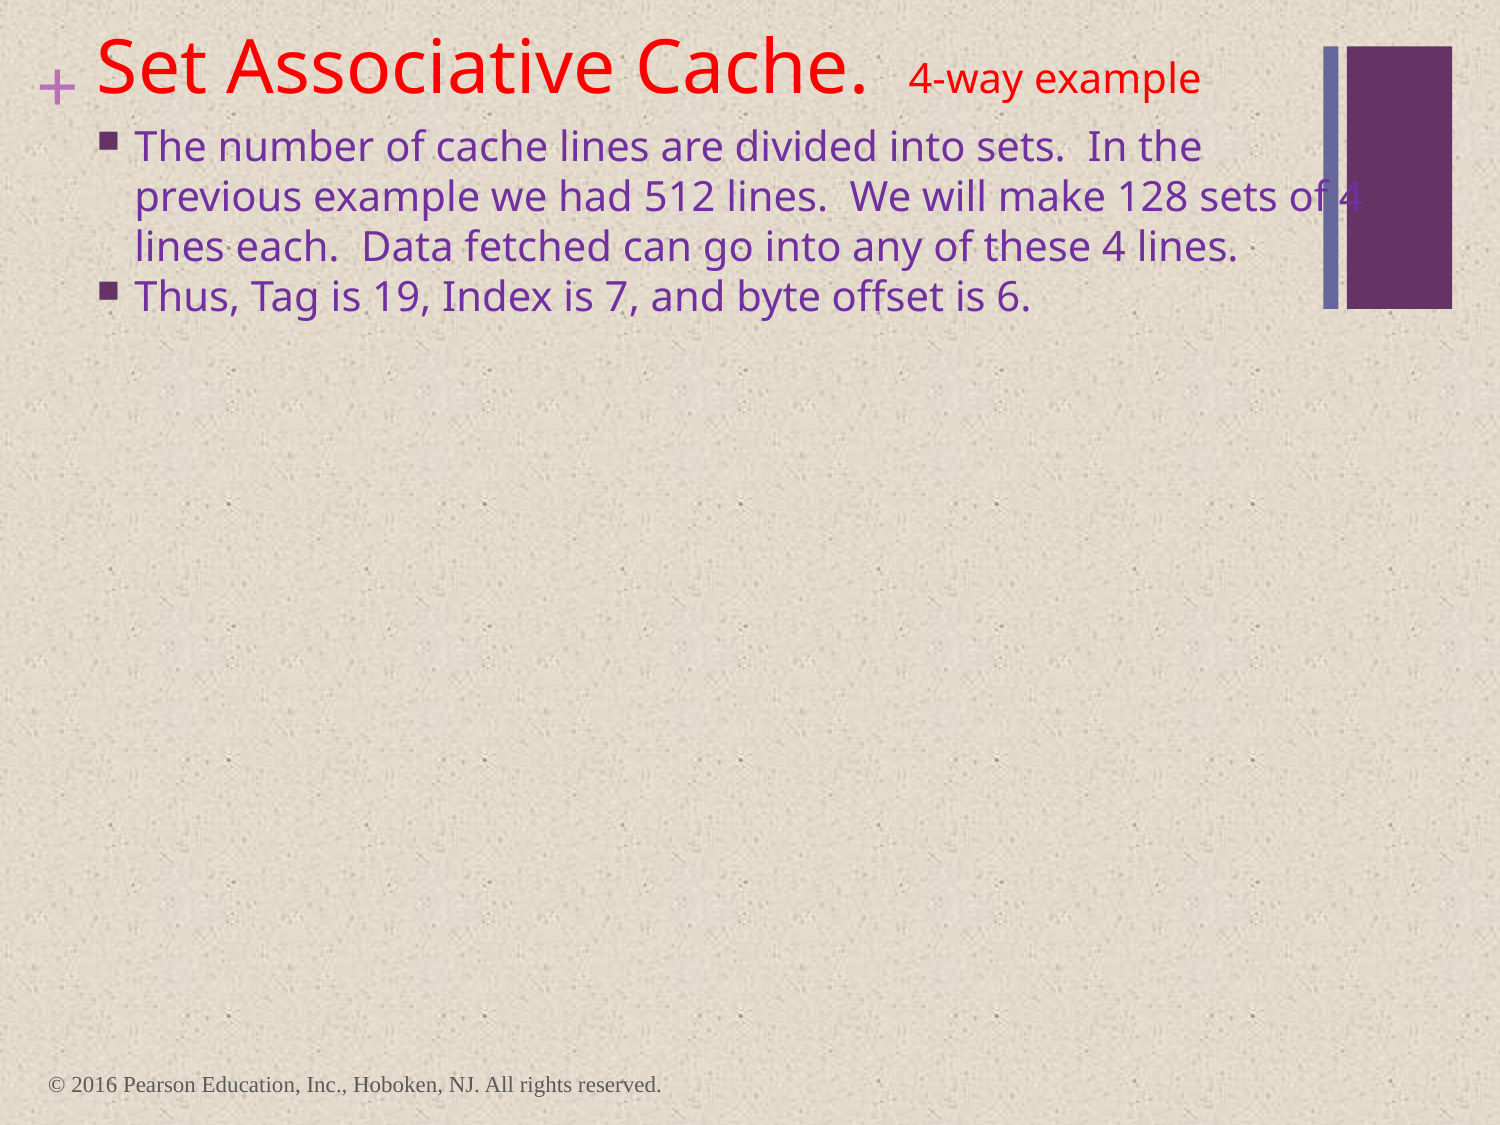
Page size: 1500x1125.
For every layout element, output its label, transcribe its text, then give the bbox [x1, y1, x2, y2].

list The number of cache lines are divided into sets. In the previous example we had 512 lines. We will make 128 sets of 4 lines each. Data fetched can go into any of these 4 lines. Thus, Tag is 19, Index is 7, and byte offset is 6. [81, 112, 1388, 448]
footer © 2016 Pearson Education, Inc., Hoboken, NJ. All rights reserved. [33, 1053, 1038, 1114]
picture [0, 0, 1500, 1125]
title Set Associative Cache. 4-way example [81, 11, 1322, 112]
